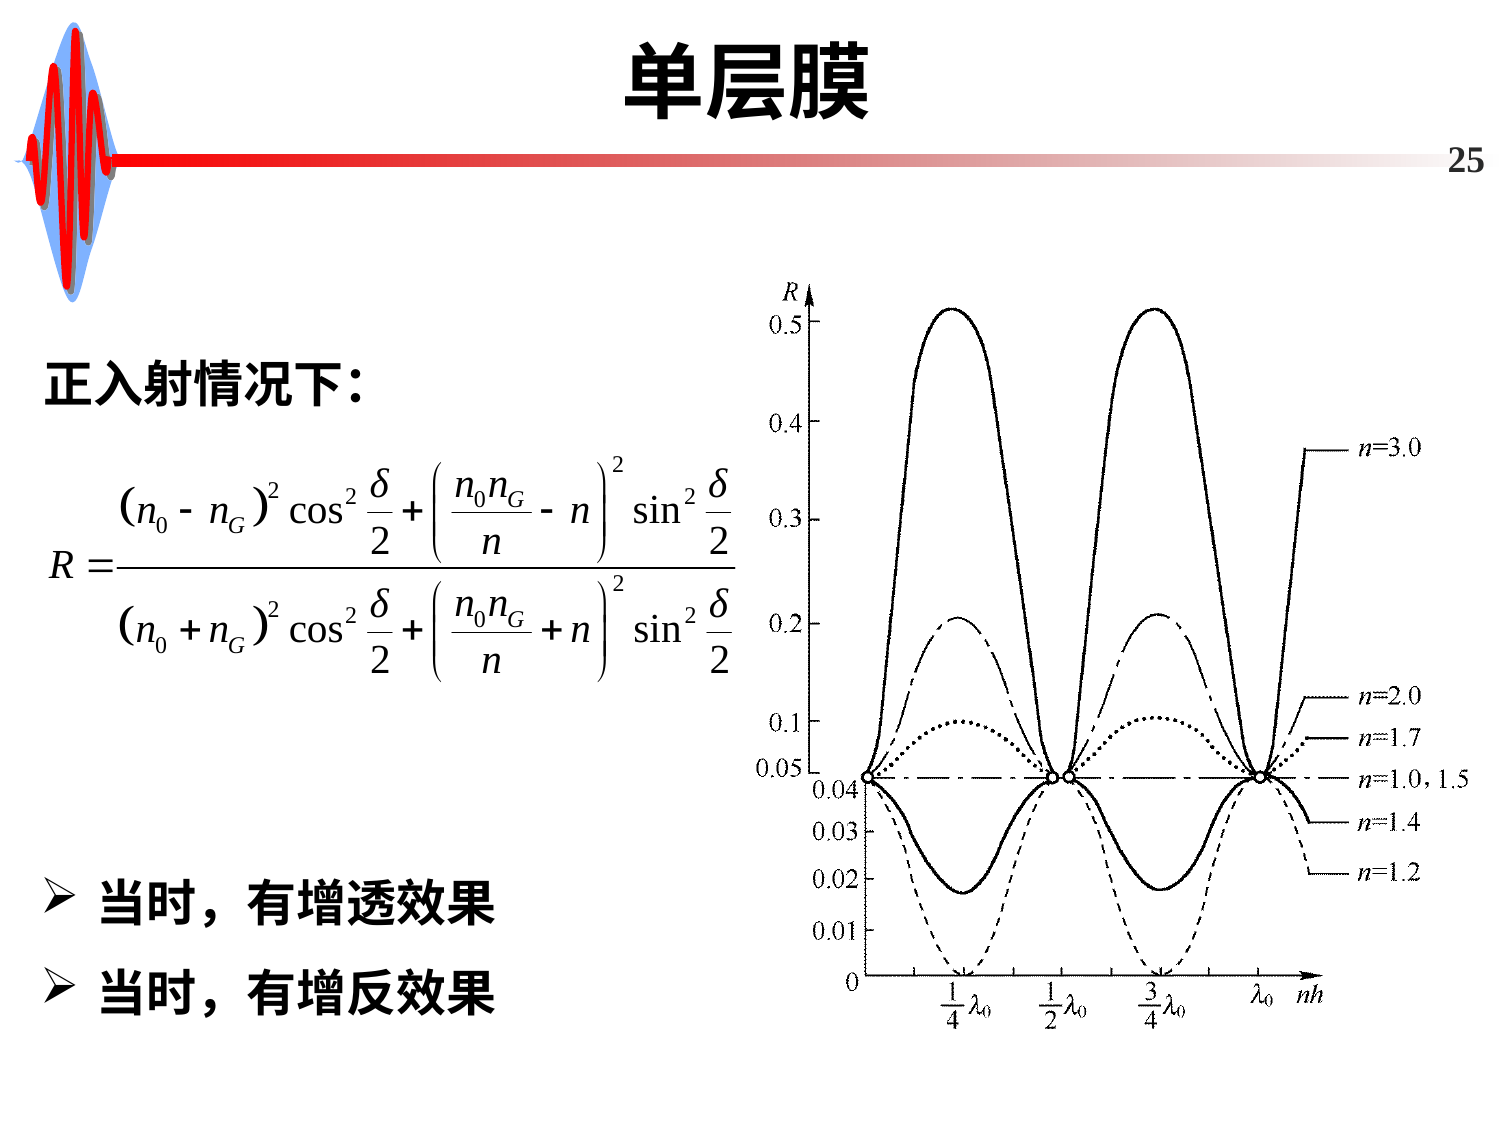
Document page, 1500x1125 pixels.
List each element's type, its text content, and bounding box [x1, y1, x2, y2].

picture [748, 277, 1483, 1036]
text_box 正入射情况下： [28, 344, 409, 420]
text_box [41, 444, 745, 693]
title 单层膜 [159, 19, 1334, 137]
slide_number 25 [1370, 139, 1500, 176]
